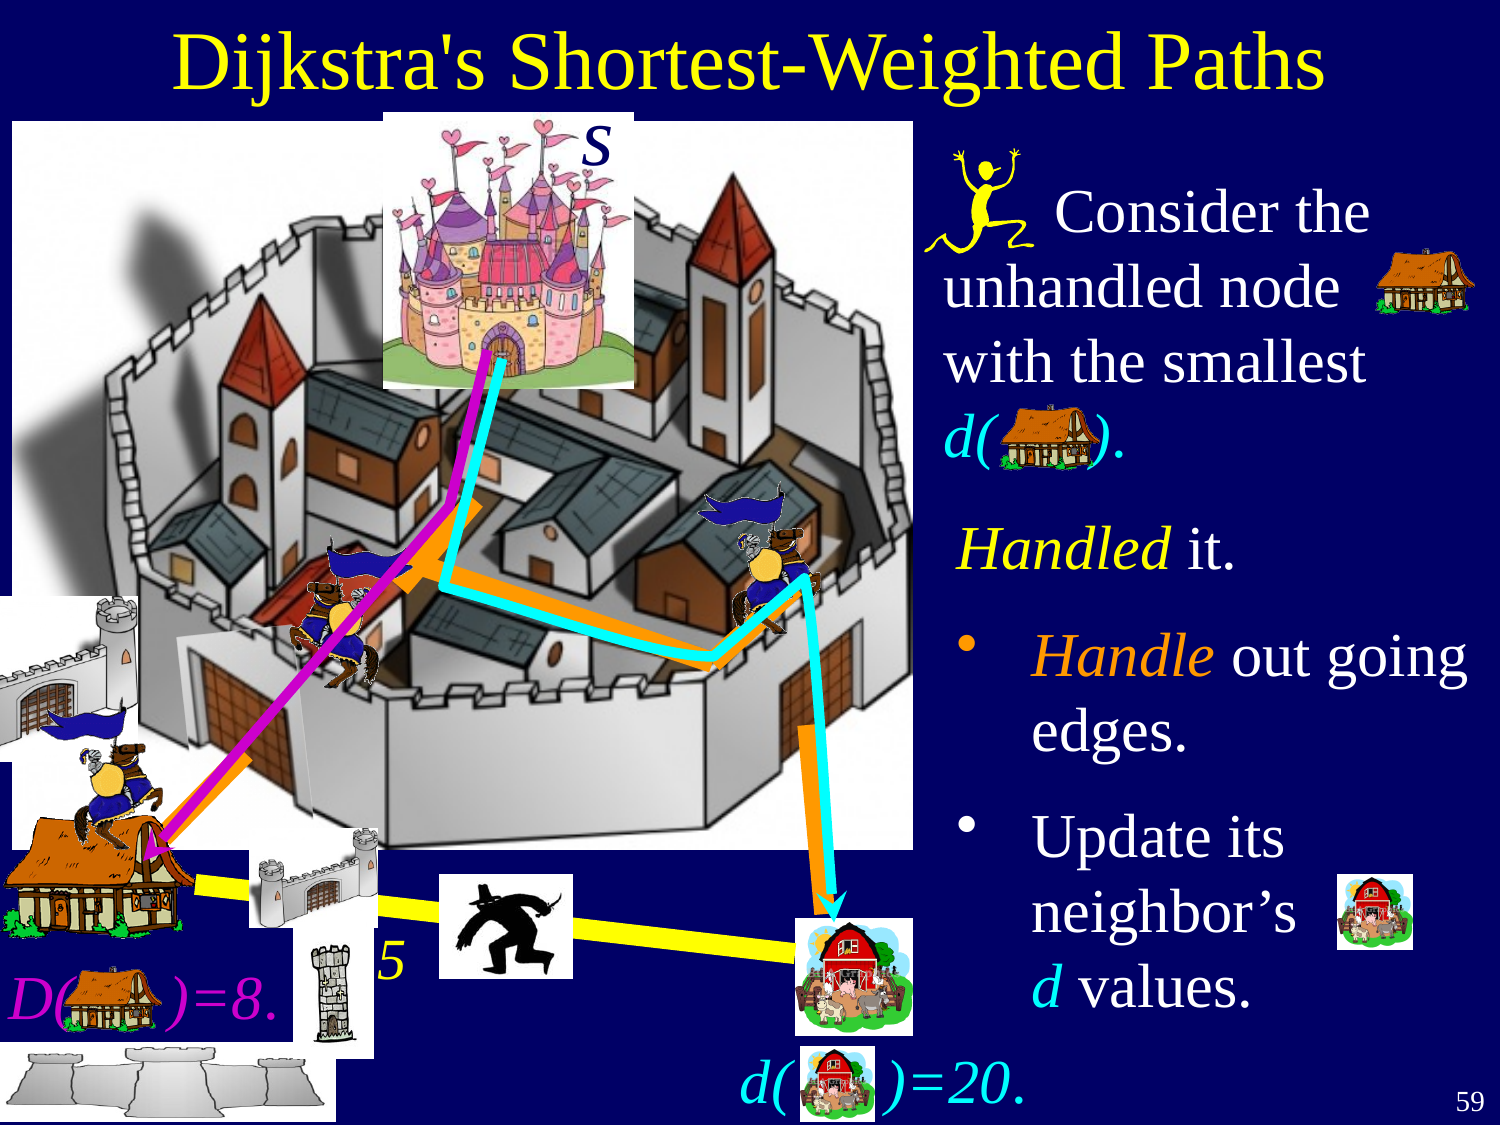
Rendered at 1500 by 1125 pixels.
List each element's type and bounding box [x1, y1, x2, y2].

text_box [724, 1033, 1067, 1125]
picture [1337, 874, 1413, 951]
picture [794, 918, 913, 1033]
picture [439, 873, 573, 980]
text_box [921, 143, 1500, 481]
picture [39, 696, 163, 851]
picture [12, 112, 913, 851]
text_box [791, 724, 840, 918]
text_box [566, 75, 650, 121]
title [112, 0, 1388, 150]
text_box [0, 481, 821, 1123]
text_box [941, 499, 1500, 1027]
text_box [573, 884, 796, 954]
